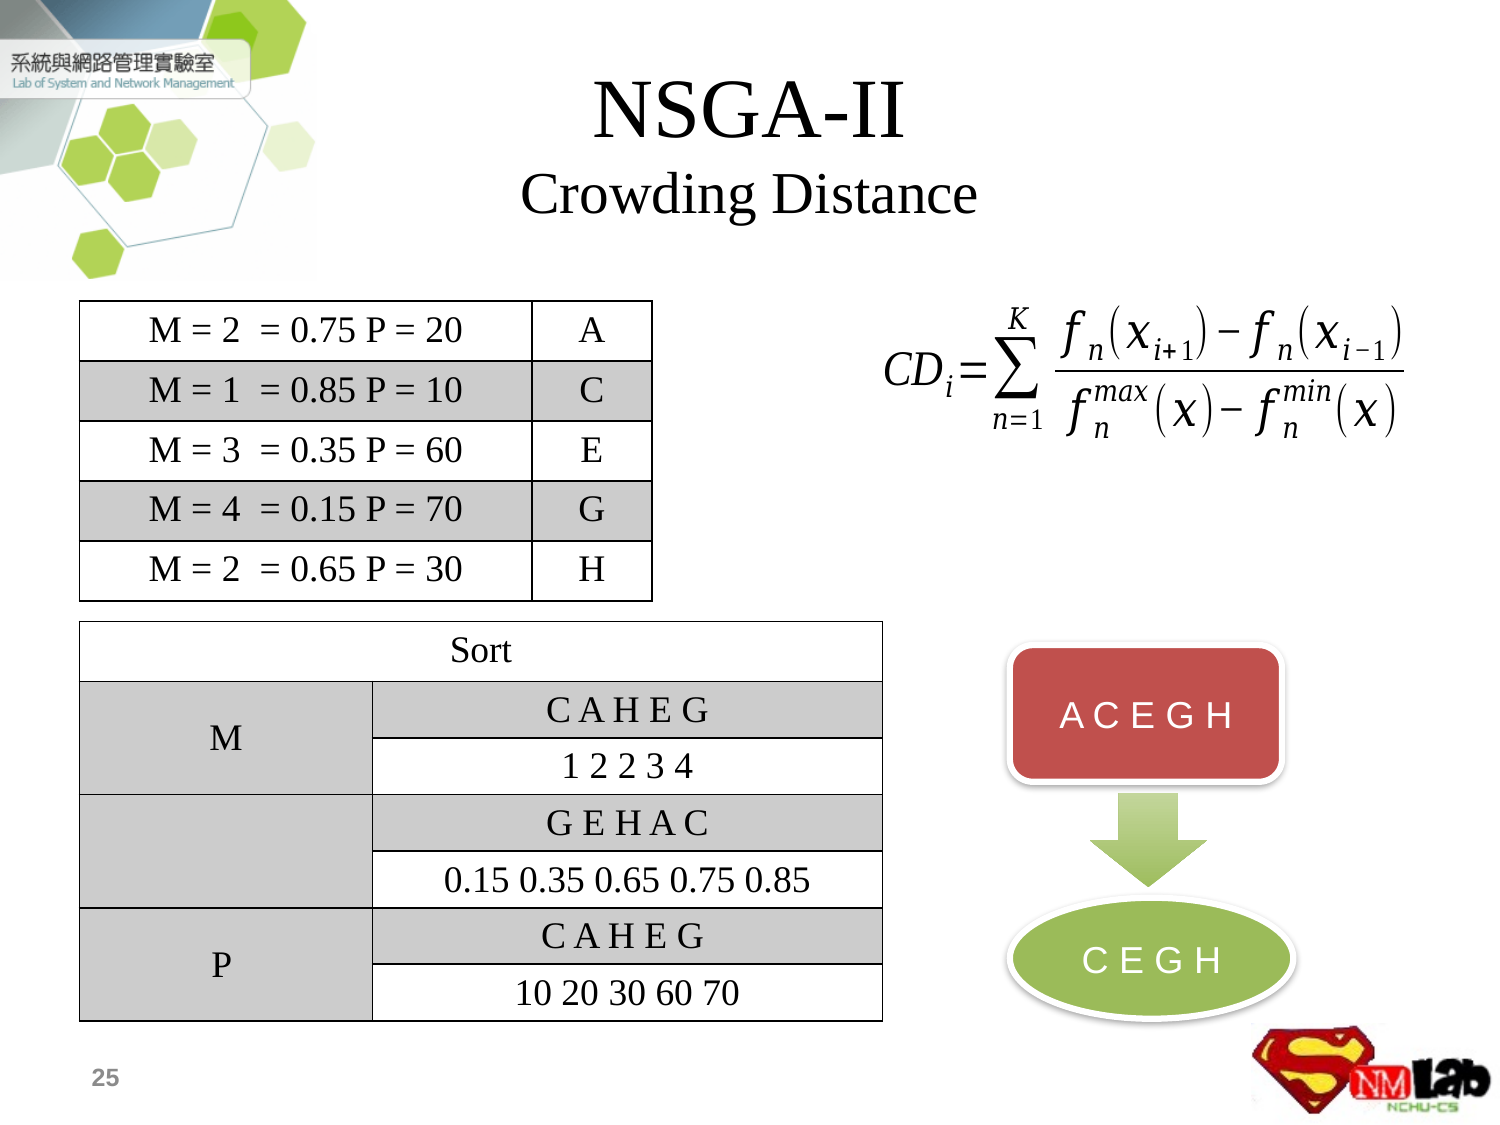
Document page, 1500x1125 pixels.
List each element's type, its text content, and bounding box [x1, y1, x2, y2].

picture [0, 0, 321, 293]
text_box A C E G H [1006, 641, 1286, 785]
text_box C E G H [1006, 894, 1297, 1022]
slide_number 25 [76, 1046, 427, 1107]
picture [1251, 1023, 1500, 1125]
text_box [1089, 792, 1207, 888]
title NSGA-II Crowding Distance [75, 45, 1425, 233]
